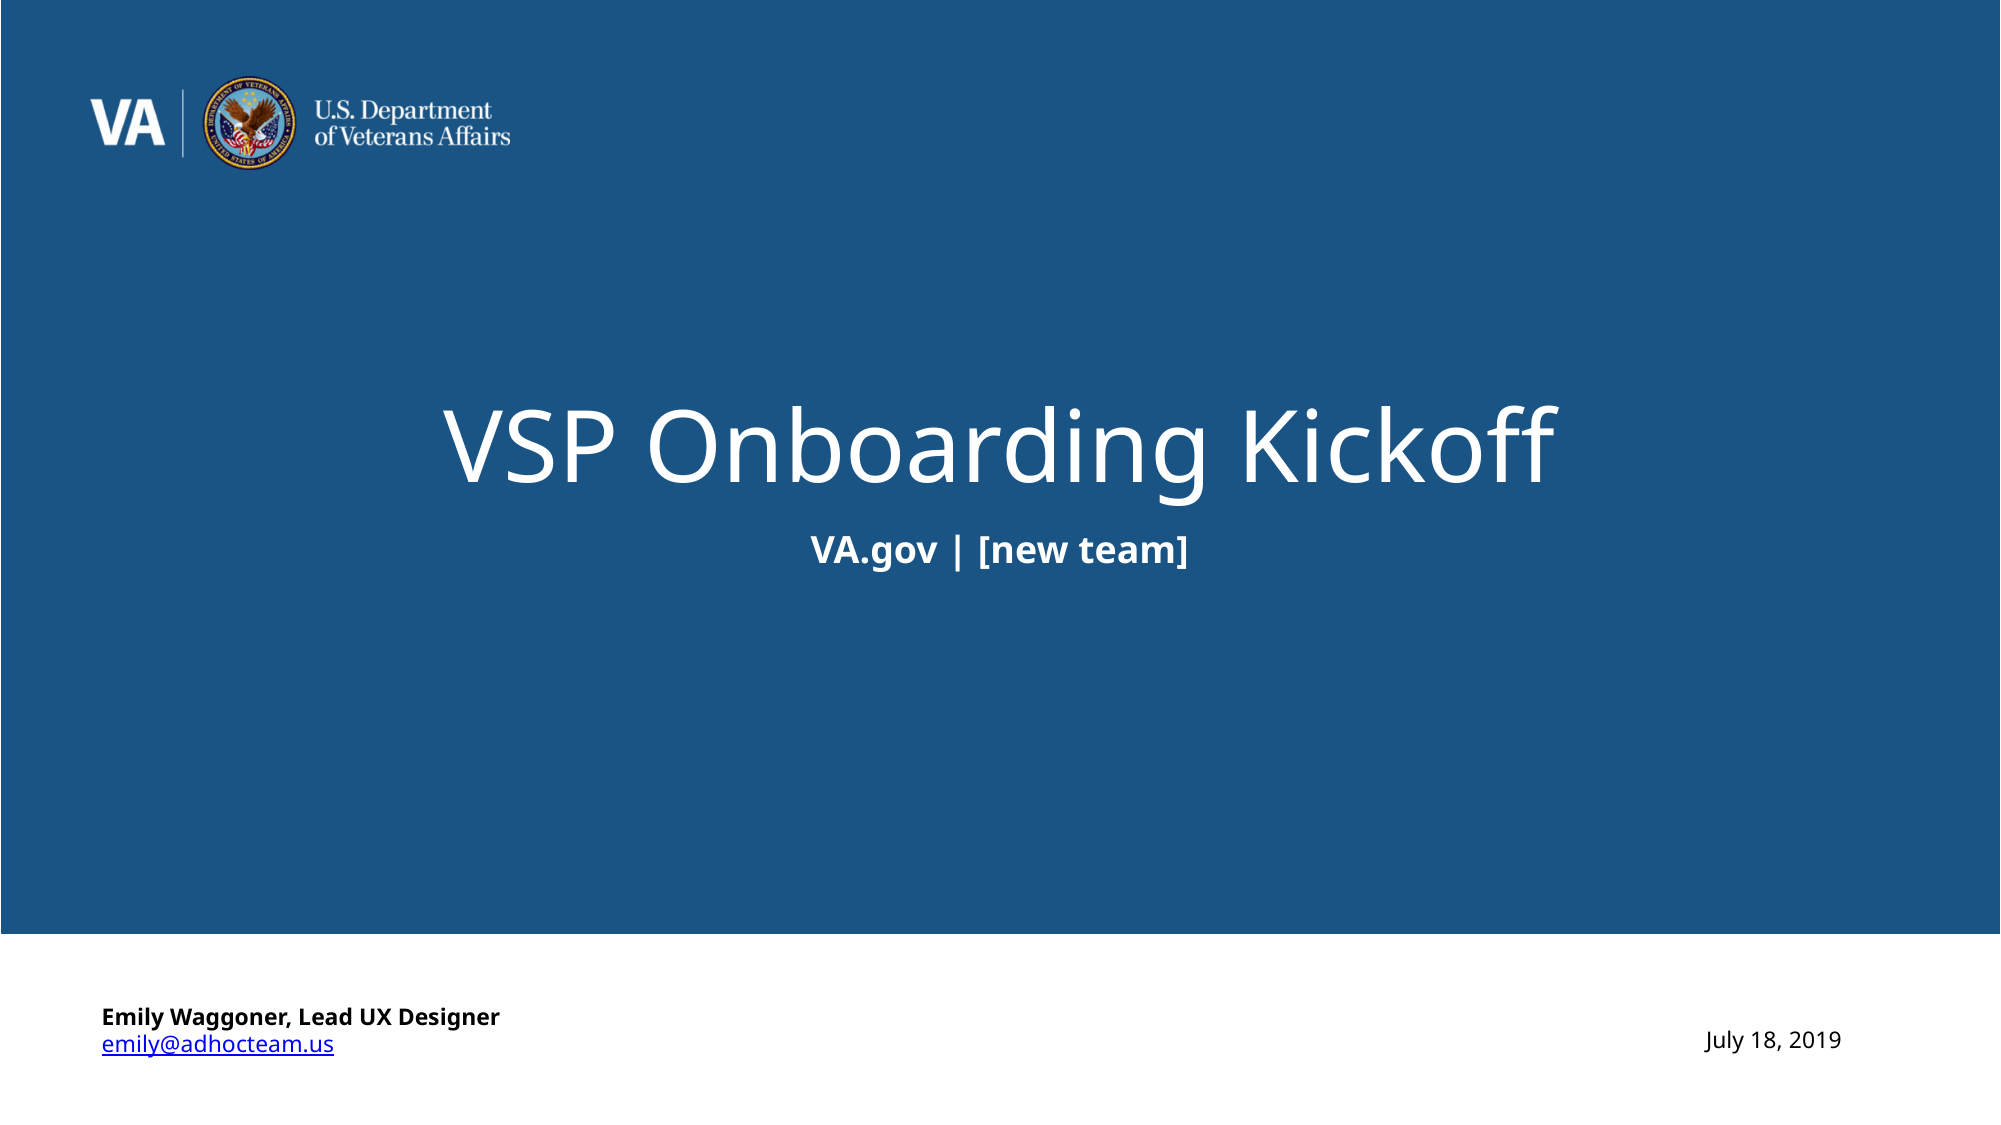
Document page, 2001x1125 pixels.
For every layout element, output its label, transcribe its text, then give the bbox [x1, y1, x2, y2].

subtitle VA.gov | [new team] [249, 509, 1750, 635]
picture [89, 76, 511, 171]
text_box [1, 0, 2000, 933]
text_box July 18, 2019 [1611, 996, 1858, 1080]
title VSP Onboarding Kickoff [249, 184, 1750, 509]
text_box Emily Waggoner, Lead UX Designer emily@adhocteam.us [90, 996, 548, 1061]
